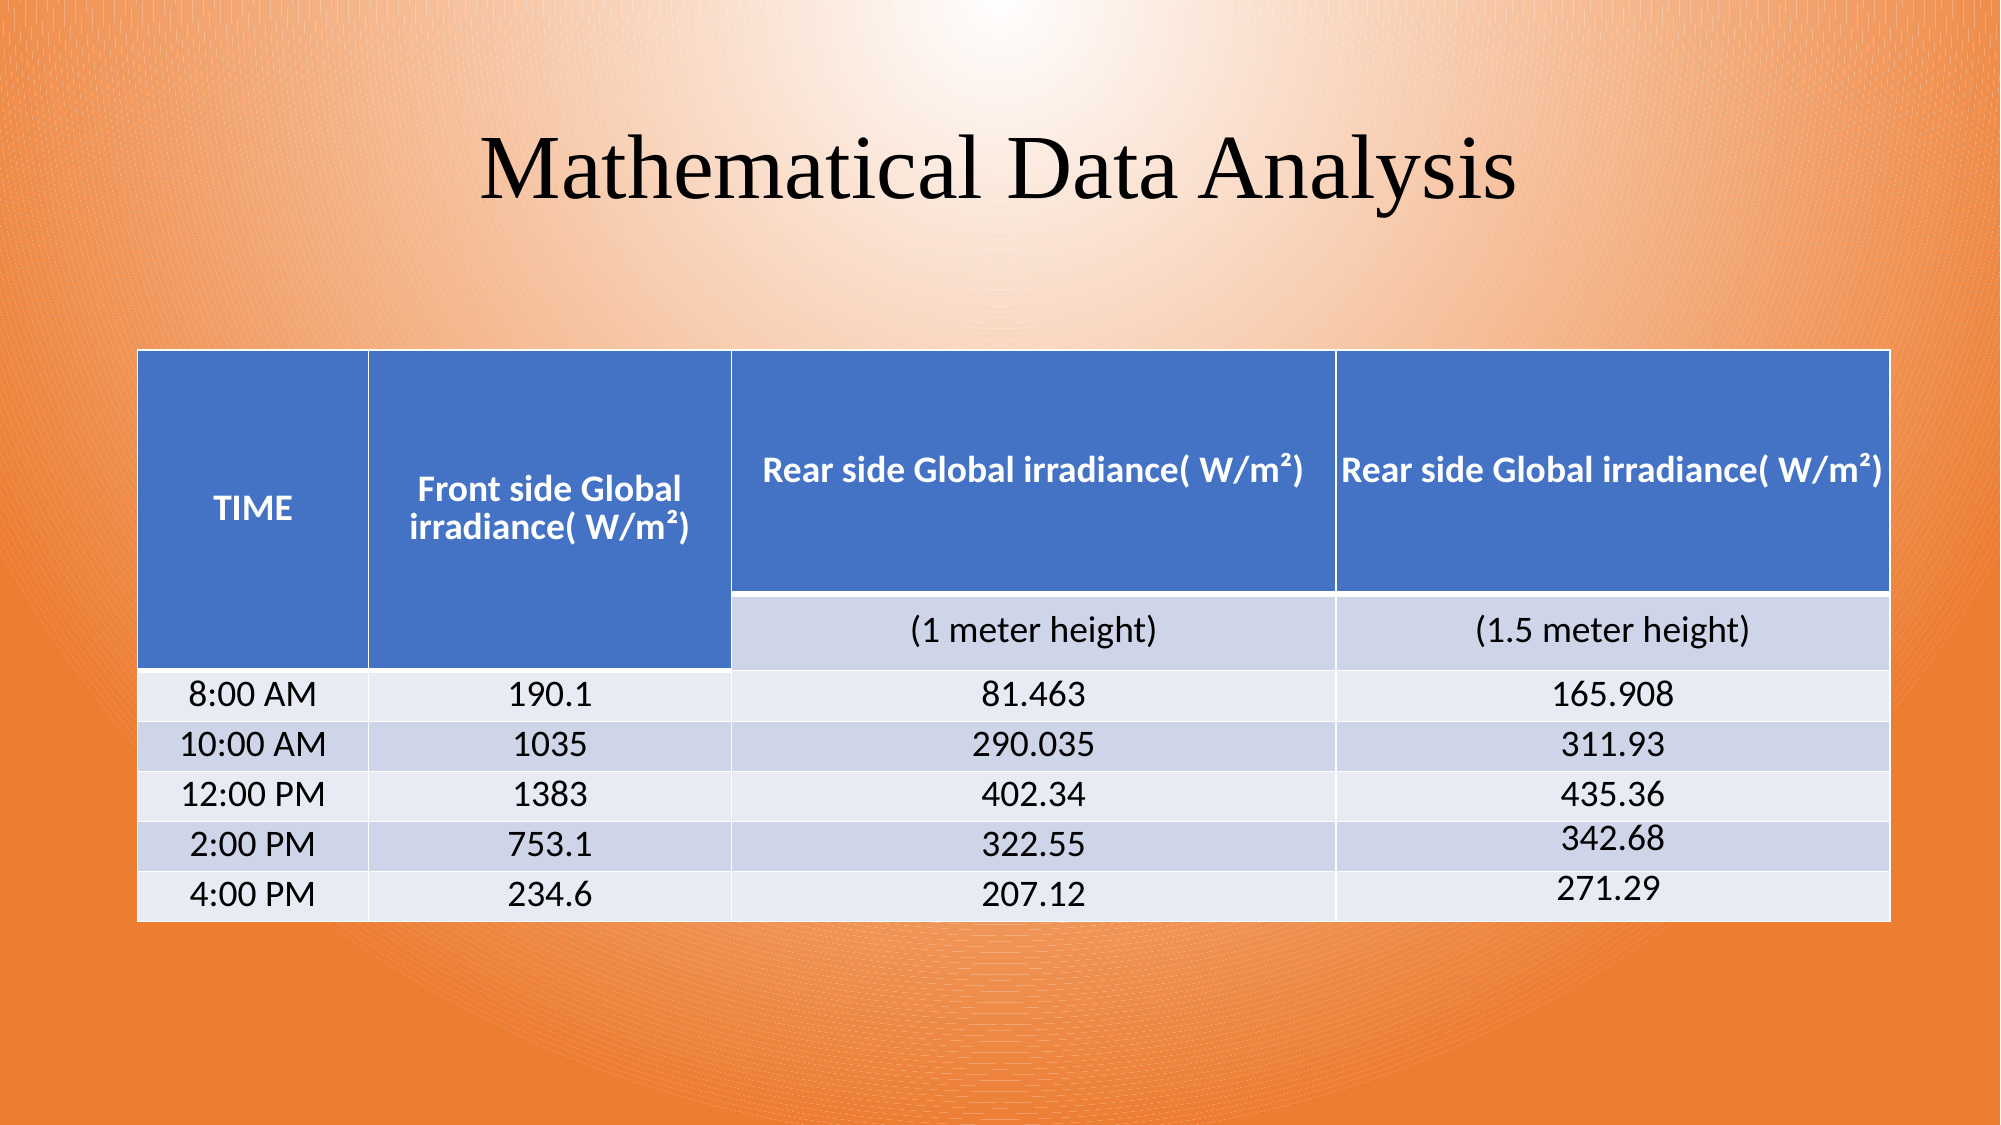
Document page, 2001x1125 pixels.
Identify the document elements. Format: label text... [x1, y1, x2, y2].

table_cell 10:00 AM [138, 722, 368, 771]
table_cell 311.93 [1337, 722, 1889, 771]
table_cell 81.463 [732, 671, 1335, 721]
table_cell 322.55 [732, 822, 1335, 871]
table_cell 1035 [369, 722, 731, 771]
table_cell 435.36 [1337, 772, 1889, 821]
table_cell (1 meter height) [732, 597, 1335, 670]
table_cell 290.035 [732, 722, 1335, 771]
table_cell 2:00 PM [138, 822, 368, 871]
table_header TIME [138, 351, 368, 668]
table_cell 165.908 [1337, 671, 1889, 721]
table_cell 1383 [369, 772, 731, 821]
title Mathematical Data Analysis [137, 59, 1863, 278]
table_cell 271.29 [1337, 872, 1889, 921]
table_cell 8:00 AM [138, 673, 368, 721]
table_cell 12:00 PM [138, 772, 368, 821]
table_header Rear side Global irradiance( W/m²) [732, 351, 1335, 591]
table_cell 4:00 PM [138, 872, 368, 921]
table_header Front side Global irradiance( W/m²) [369, 351, 731, 668]
table_cell 753.1 [369, 822, 731, 871]
table_cell 402.34 [732, 772, 1335, 821]
table_cell 190.1 [369, 673, 731, 721]
table_cell 342.68 [1337, 822, 1889, 871]
table_cell 234.6 [369, 872, 731, 921]
table_header Rear side Global irradiance( W/m²) [1337, 351, 1889, 591]
table_cell (1.5 meter height) [1337, 597, 1889, 670]
table_cell 207.12 [732, 872, 1335, 921]
